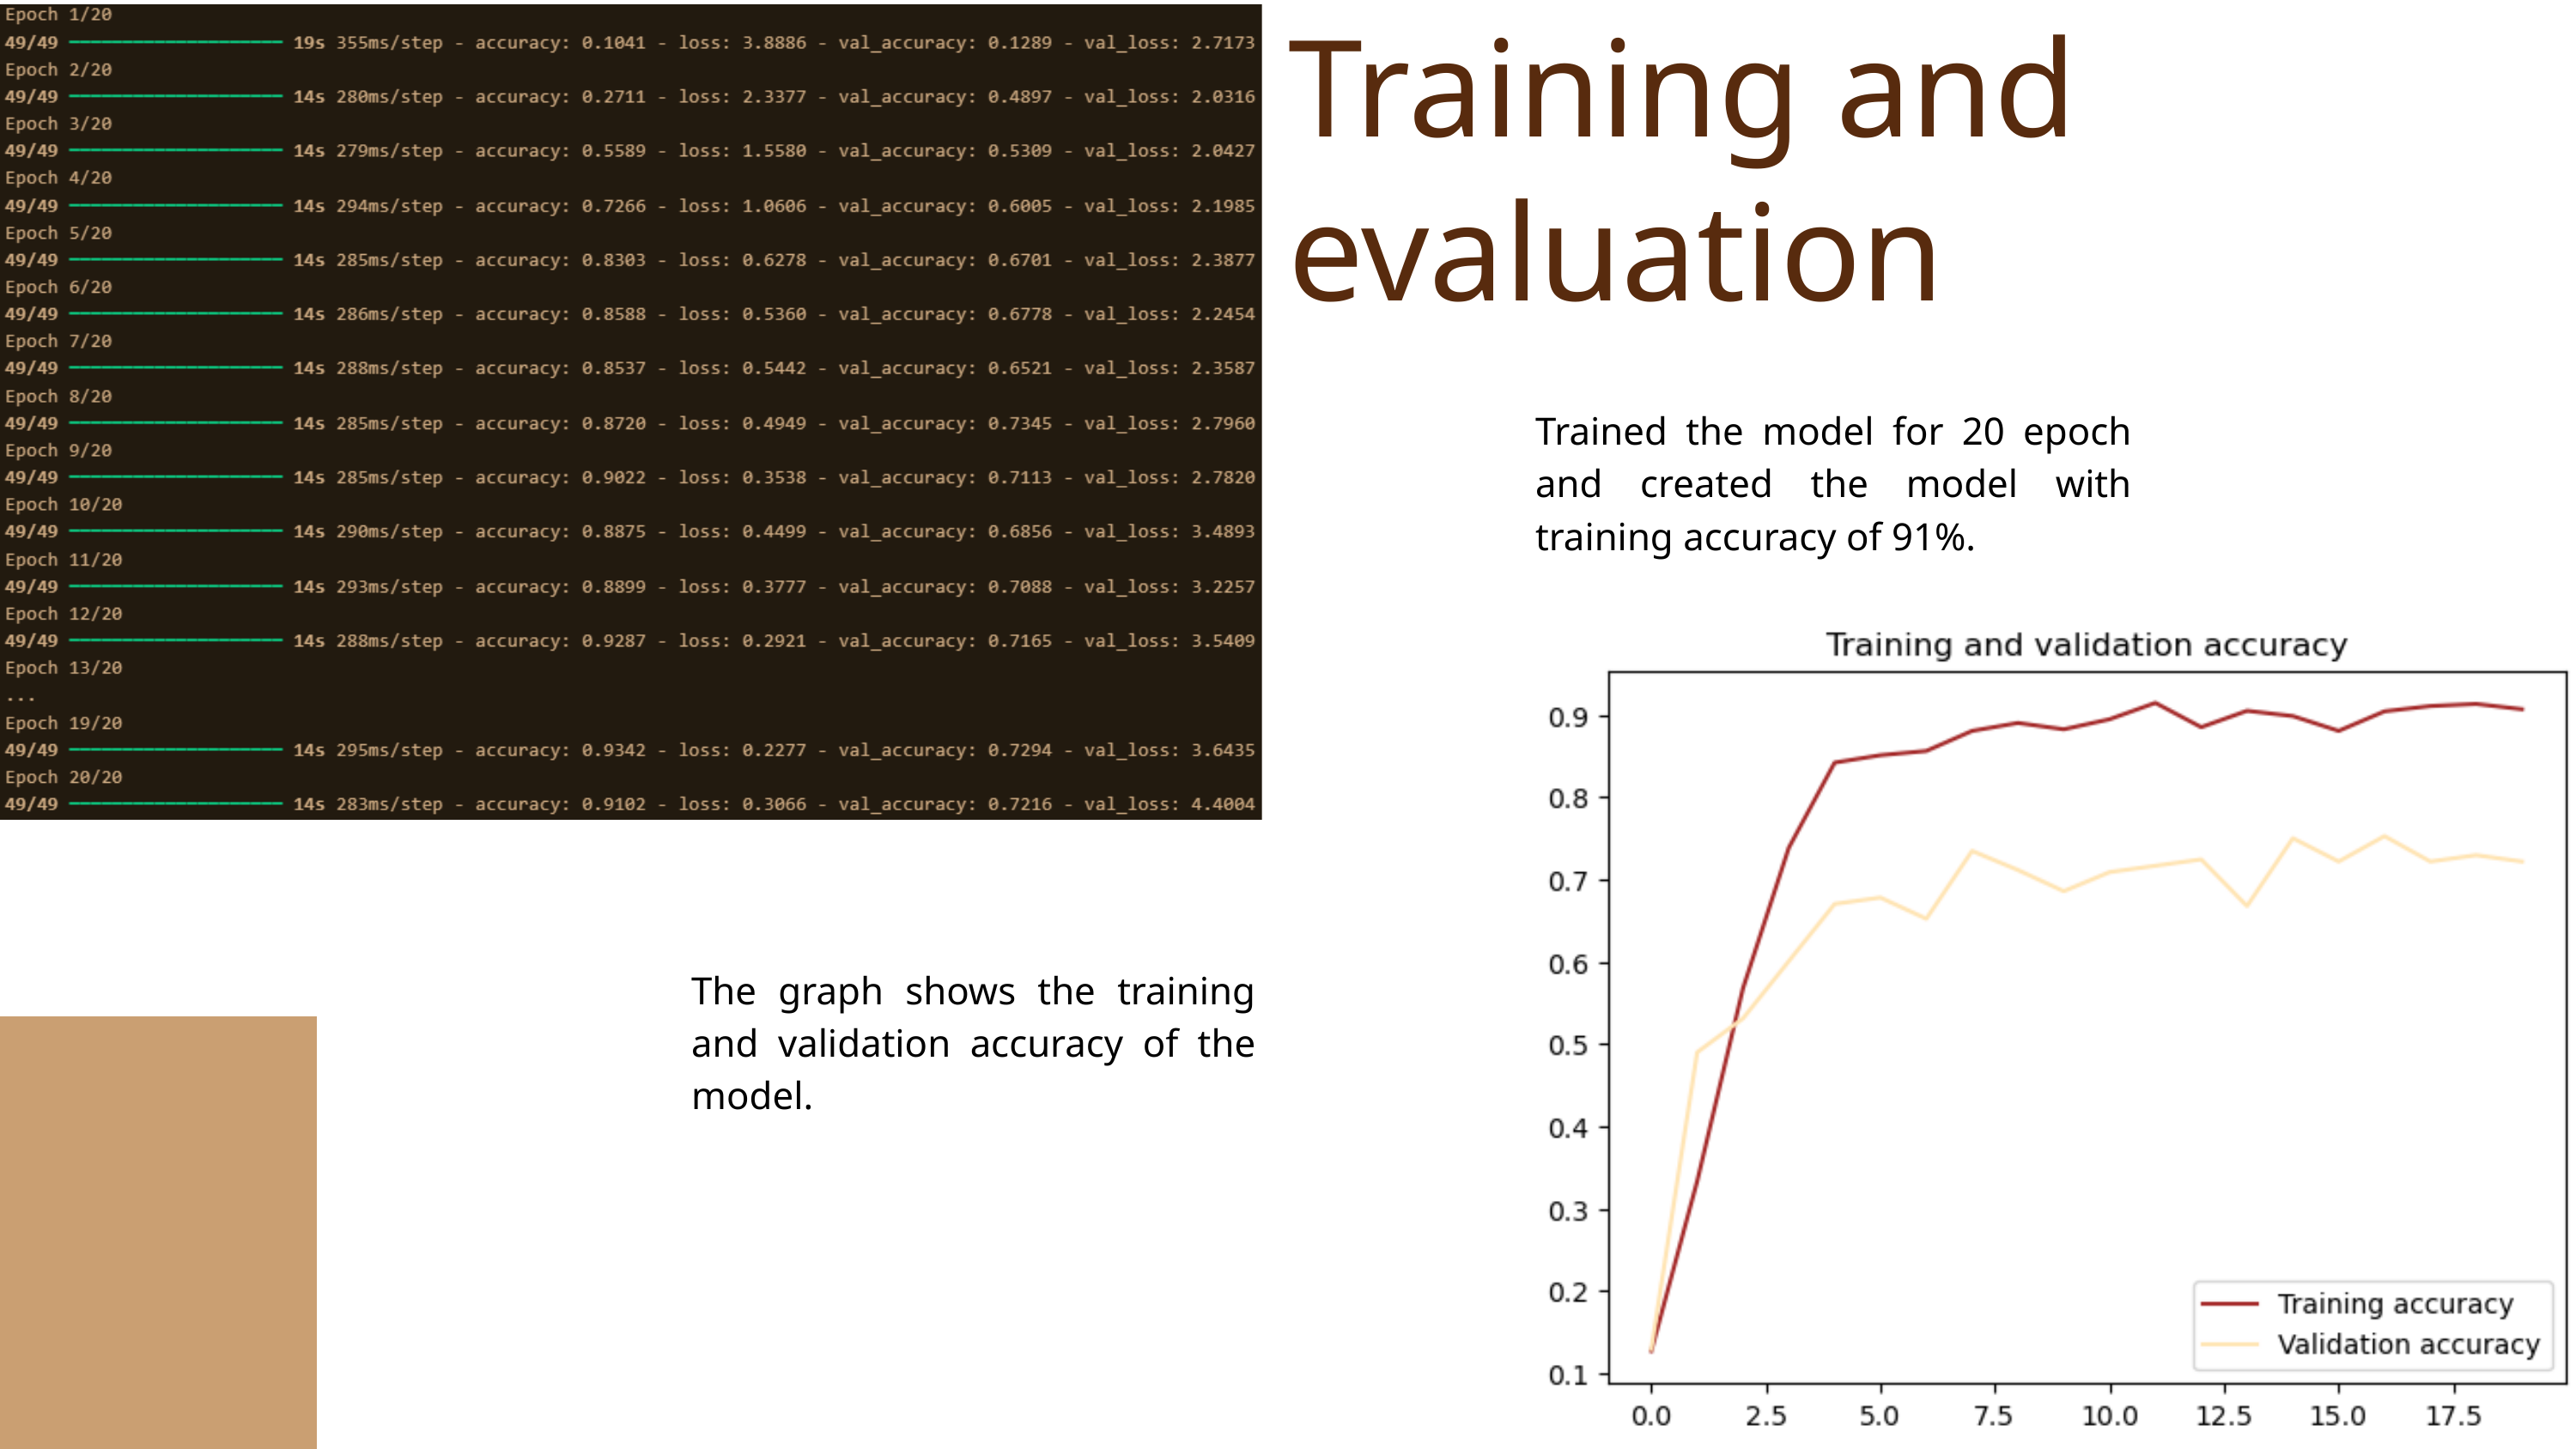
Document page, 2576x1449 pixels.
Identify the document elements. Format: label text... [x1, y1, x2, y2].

text_box [0, 4, 1262, 820]
text_box Training and evaluation [1287, 0, 2354, 328]
text_box The graph shows the training and validation accuracy of the model. [691, 959, 1256, 1118]
text_box Trained the model for 20 epoch and created the model with training accuracy of 91%. [1535, 400, 2132, 558]
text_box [0, 1016, 318, 1449]
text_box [1534, 614, 2576, 1449]
